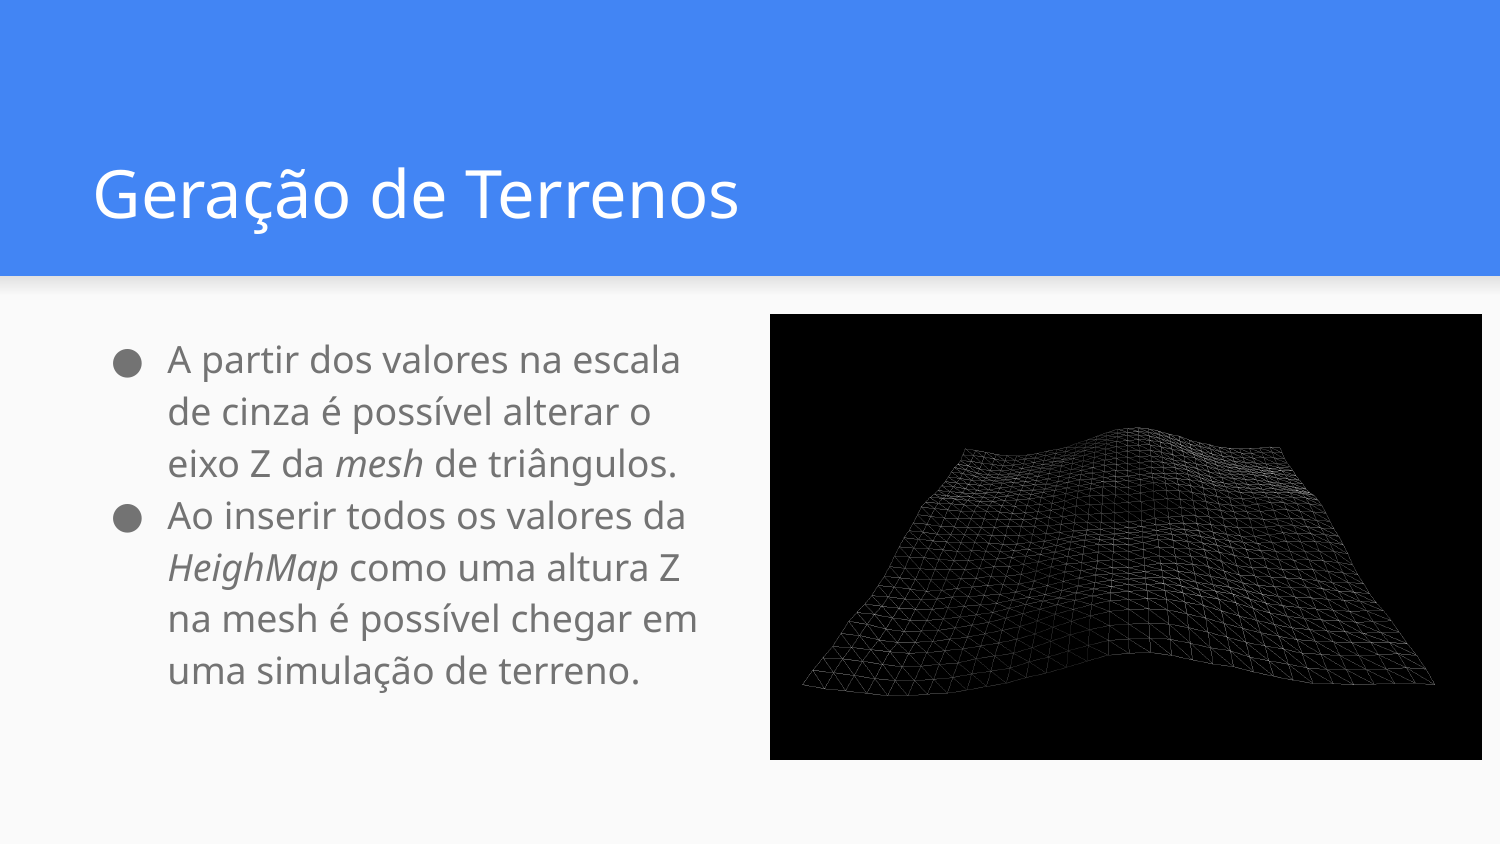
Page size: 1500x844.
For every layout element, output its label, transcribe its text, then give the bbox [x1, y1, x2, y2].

picture [769, 314, 1482, 760]
list A partir dos valores na escala de cinza é possível alterar o eixo Z da mesh de triângulos. Ao inserir todos os valores da HeighMap como uma altura Z na mesh é possível chegar em uma simulação de terreno. [77, 314, 734, 760]
title Geração de Terrenos [77, 121, 1427, 248]
